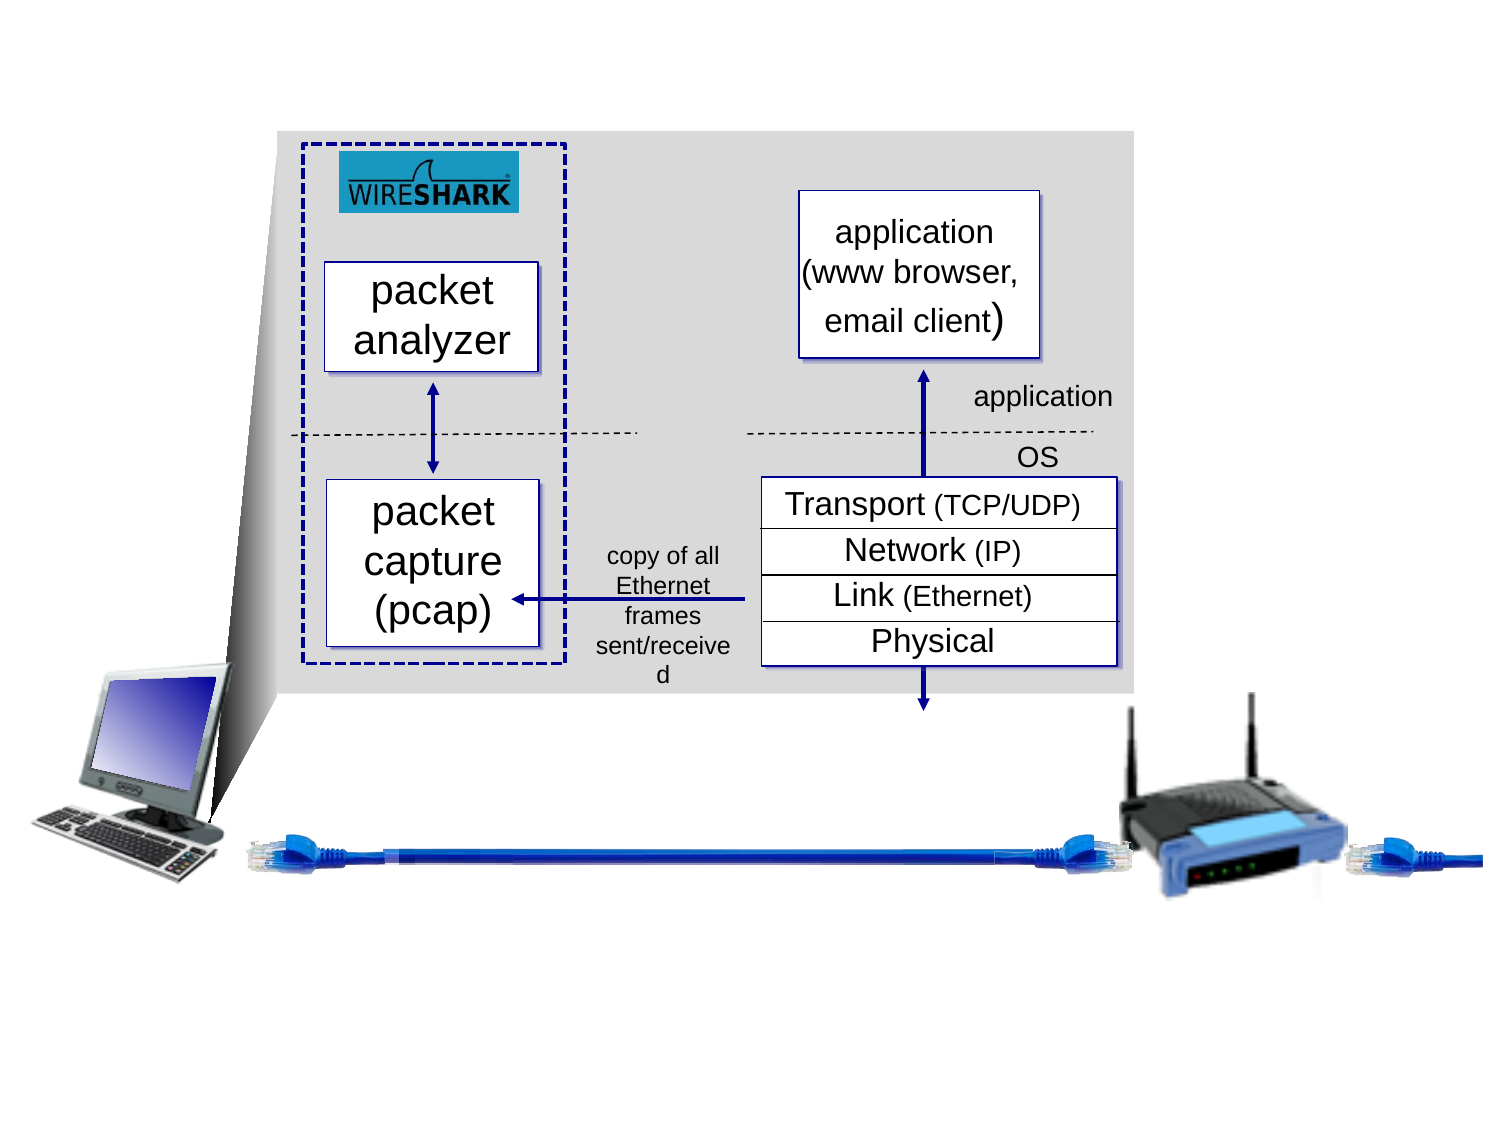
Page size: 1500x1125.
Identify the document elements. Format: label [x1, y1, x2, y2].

text_box [208, 130, 1135, 823]
text_box [747, 190, 1130, 712]
text_box [291, 143, 752, 669]
picture [182, 692, 1483, 956]
text_box [0, 652, 240, 902]
